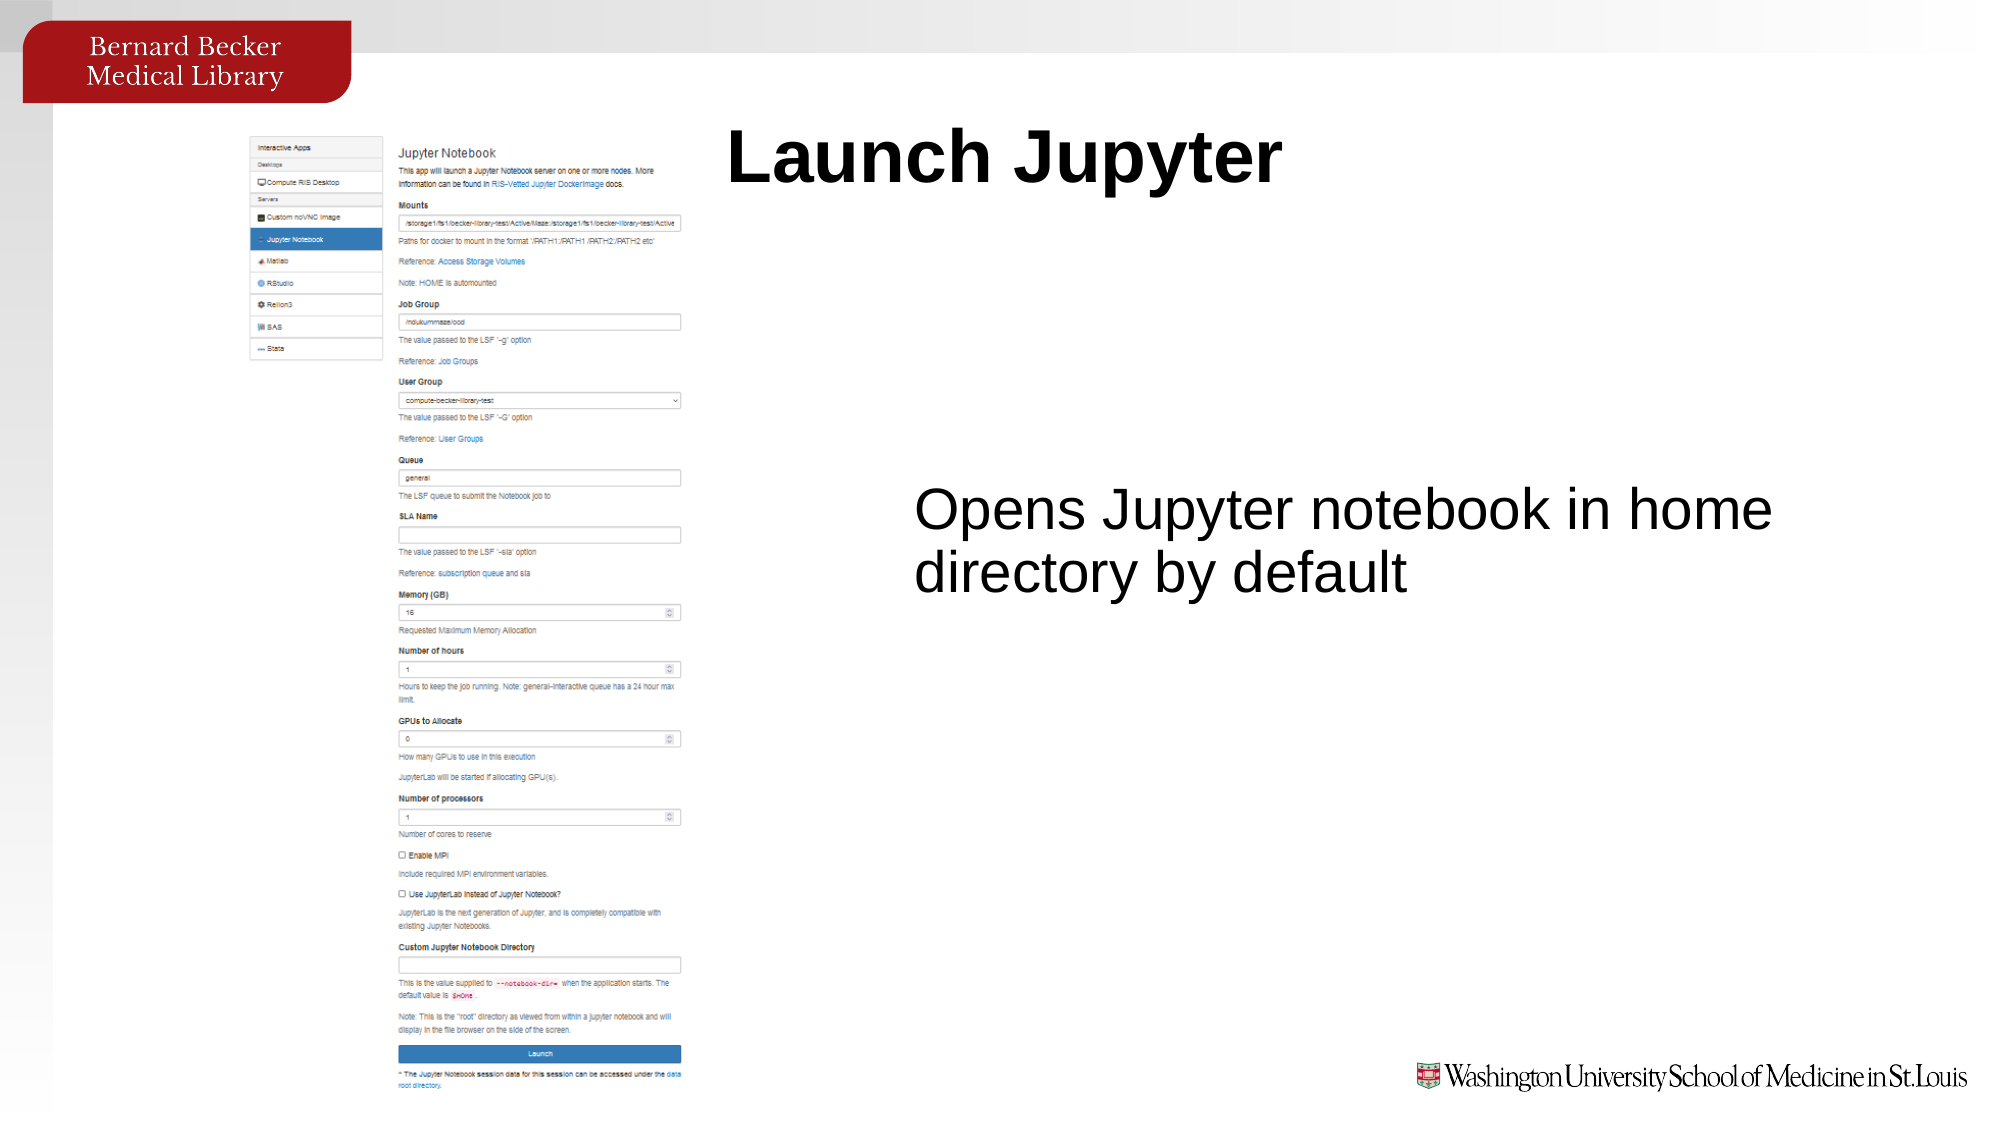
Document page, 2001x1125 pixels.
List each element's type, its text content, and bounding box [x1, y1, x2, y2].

picture [224, 133, 717, 1096]
text_box Launch Jupyter [246, 49, 1765, 257]
text_box Opens Jupyter notebook in home directory by default [899, 471, 1826, 613]
picture [84, 29, 285, 95]
picture [1417, 1062, 1967, 1092]
